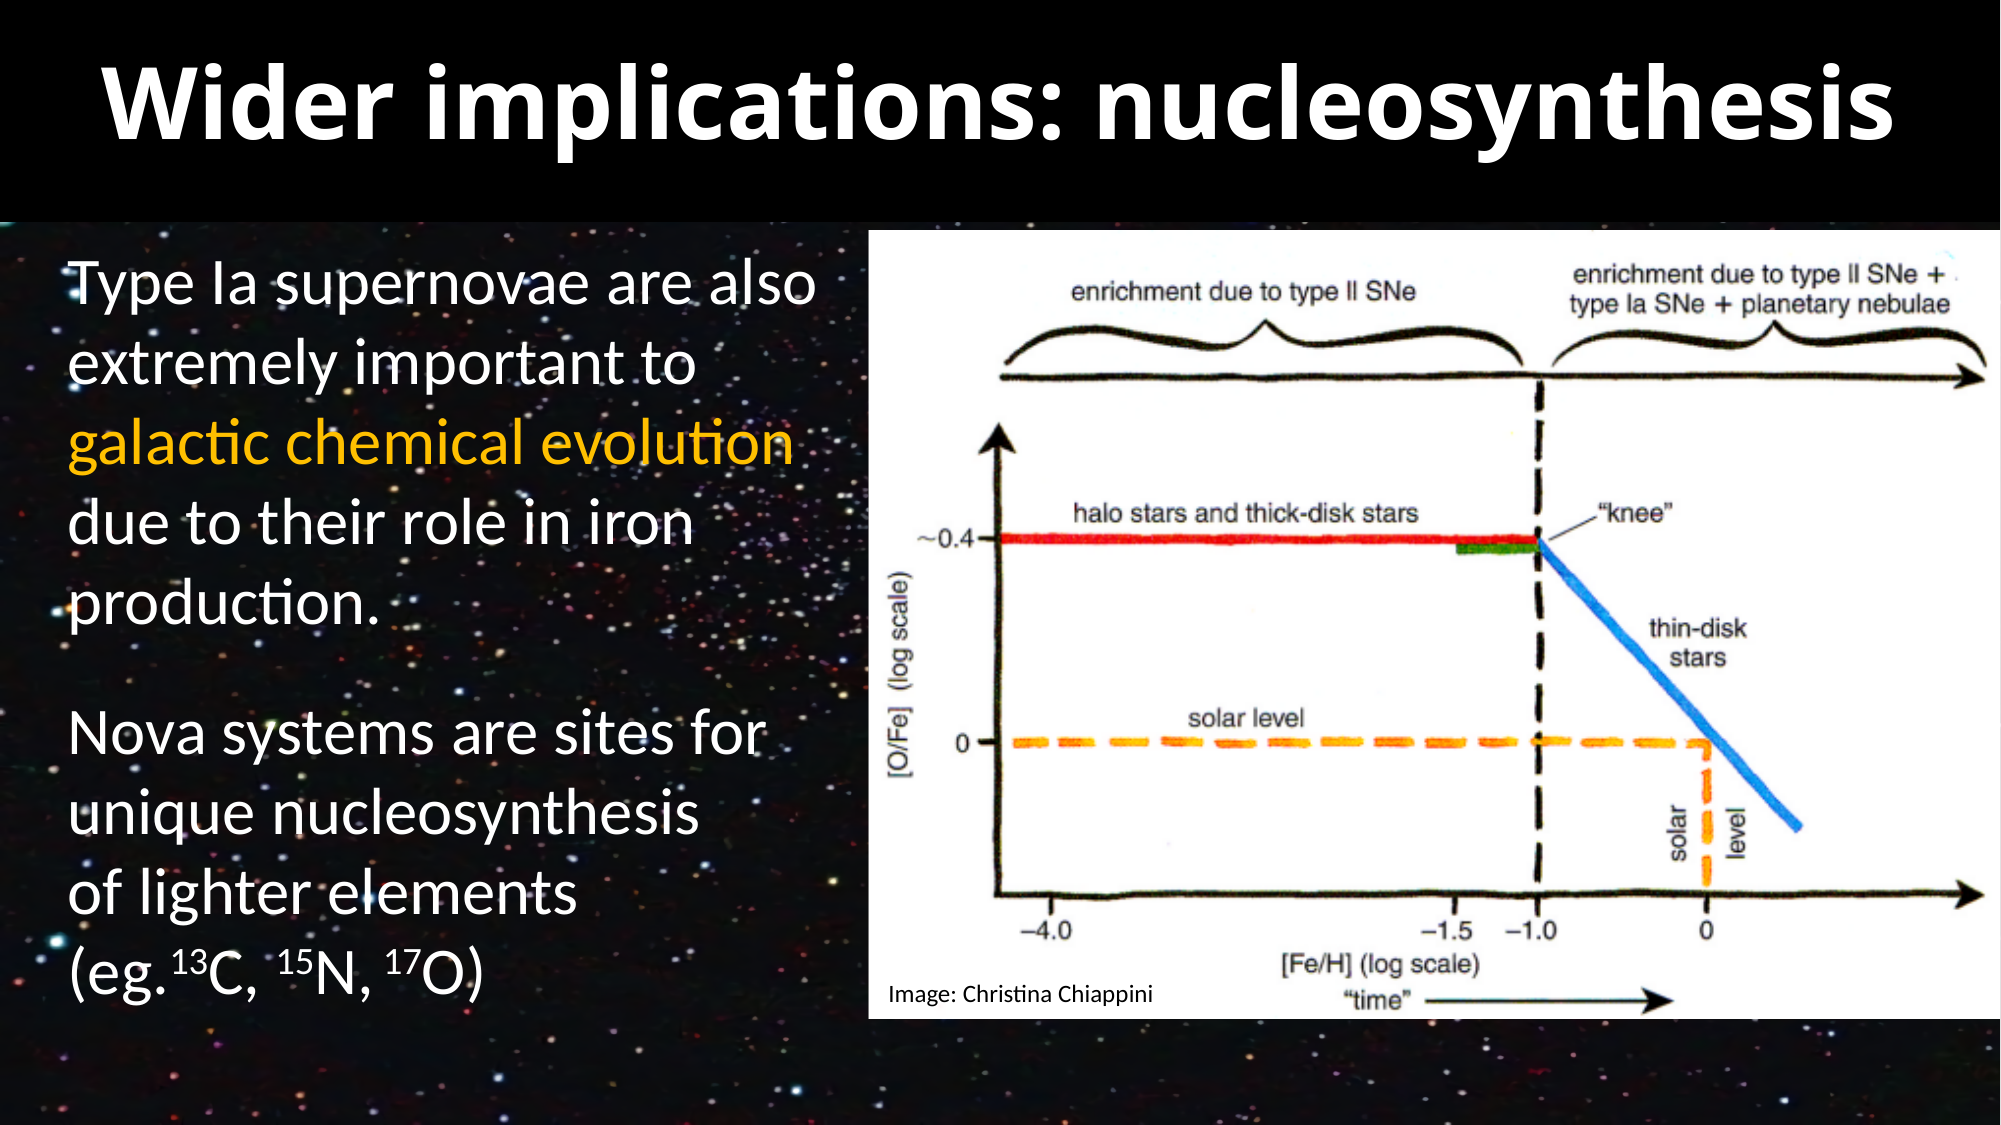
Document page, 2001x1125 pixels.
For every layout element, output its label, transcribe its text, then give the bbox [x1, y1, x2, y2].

text_box Nova systems are sites for unique nucleosynthesis of lighter elements (eg.13C, 15N, 17O) [52, 680, 786, 1015]
text_box Type Ia supernovae are also extremely important to galactic chemical evolution due to their role in iron production. [52, 230, 868, 645]
picture [0, 0, 2001, 1125]
title Wider implications: nucleosynthesis [0, 0, 2000, 222]
